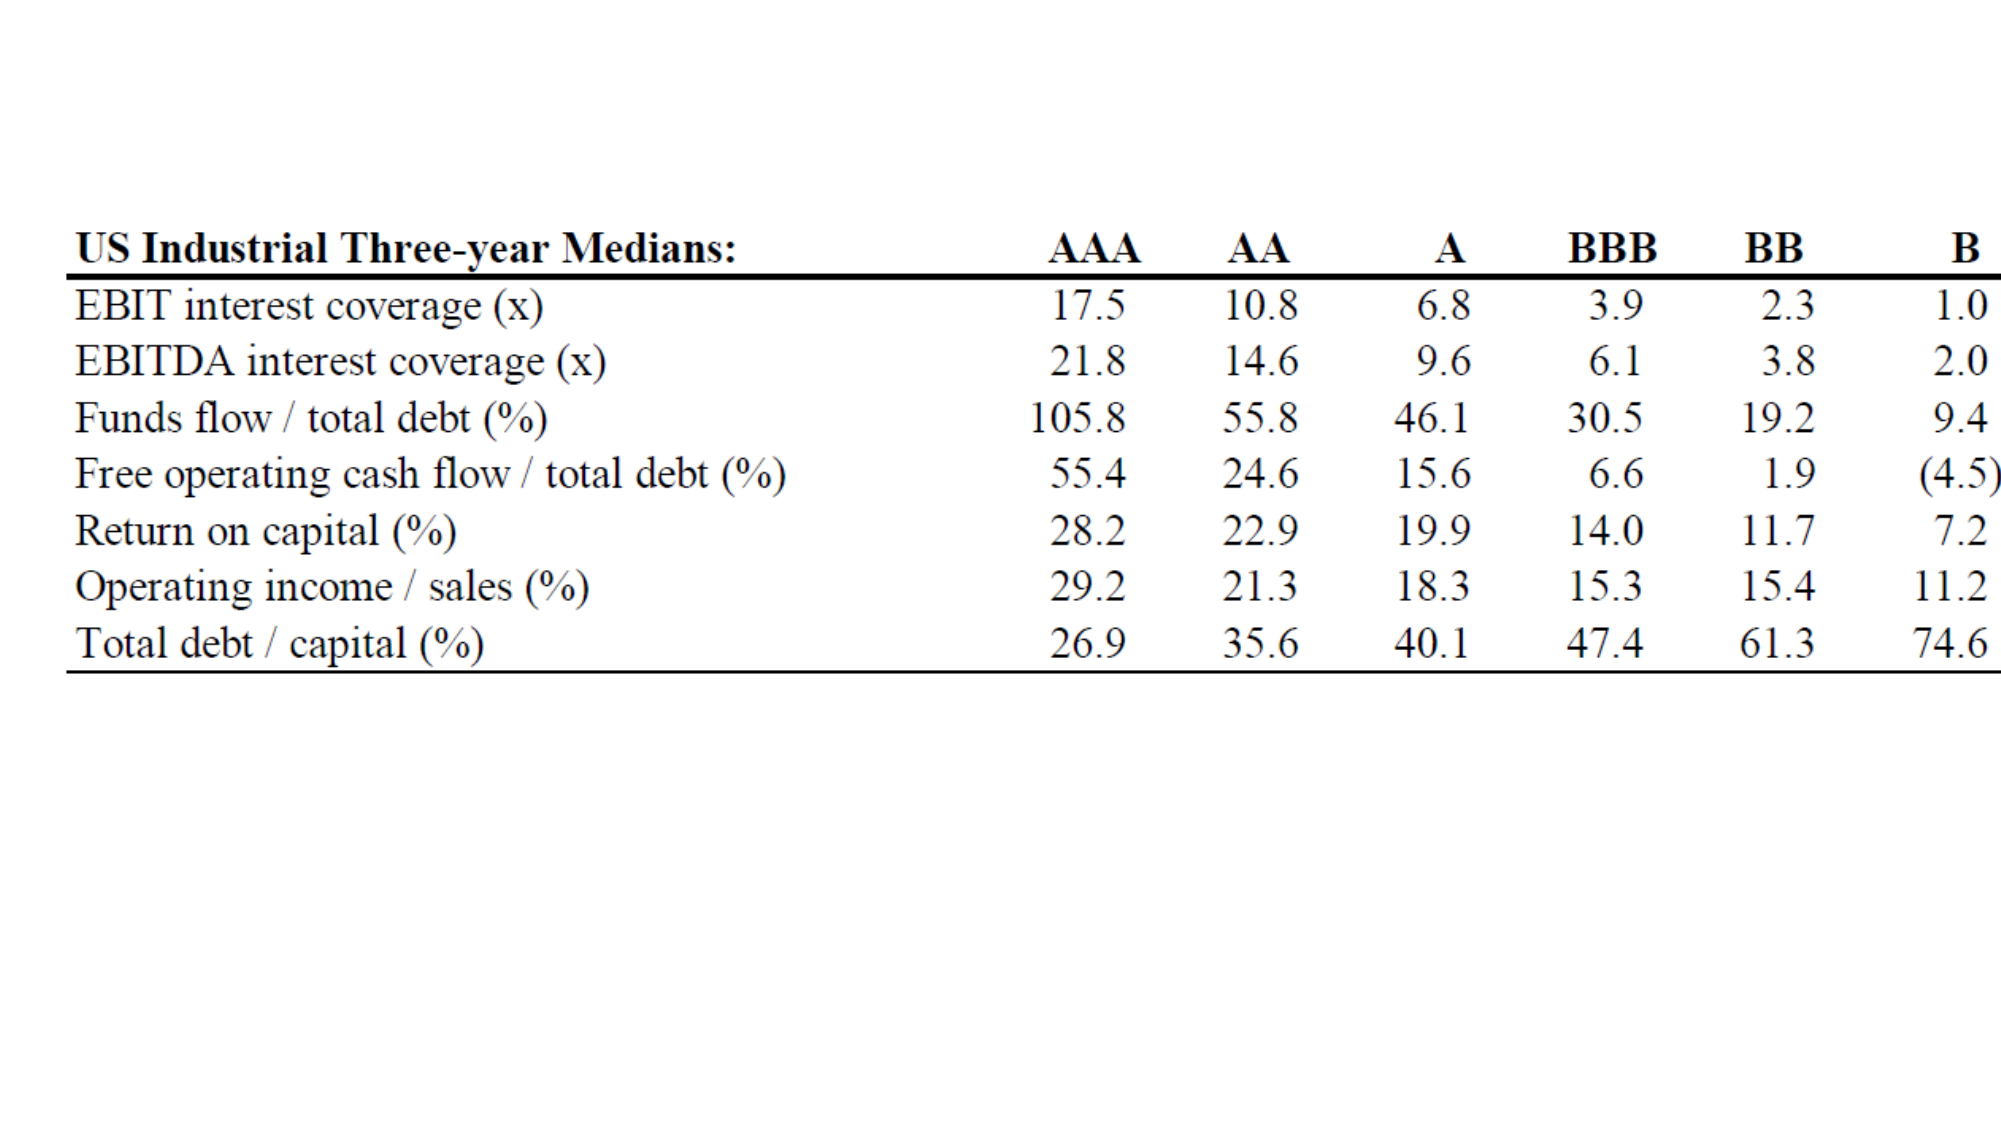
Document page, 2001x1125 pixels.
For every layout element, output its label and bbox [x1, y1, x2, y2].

list [19, 203, 2000, 714]
